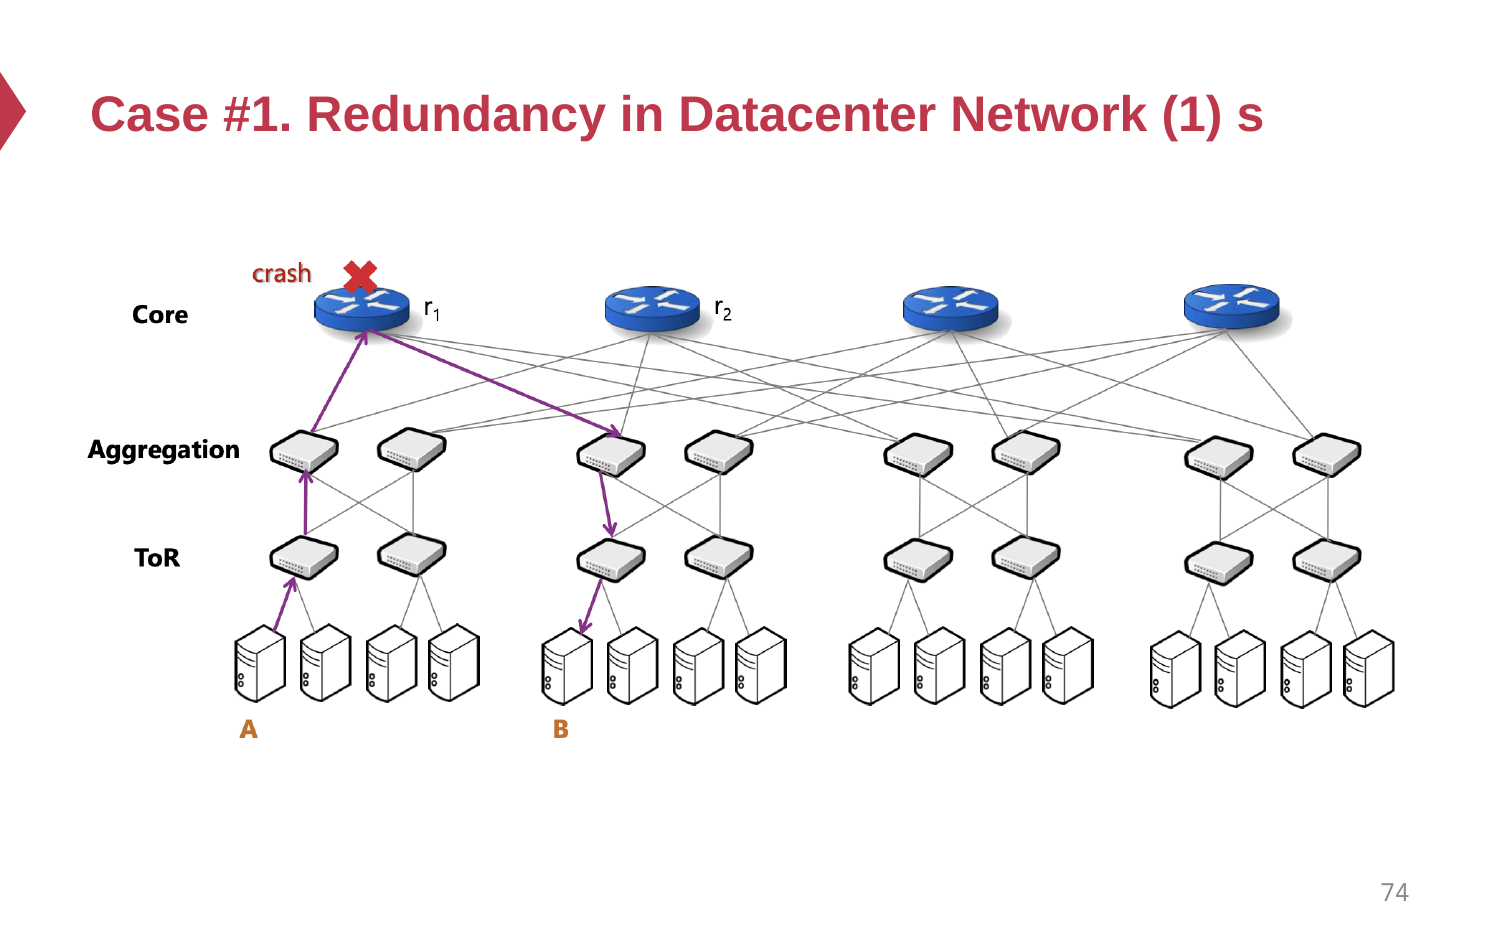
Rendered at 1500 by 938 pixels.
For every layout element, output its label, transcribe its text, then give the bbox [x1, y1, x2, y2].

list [74, 238, 1426, 751]
title Case #1. Redundancy in Datacenter Network (1) s [75, 37, 1425, 186]
slide_number 74 [1074, 868, 1425, 919]
